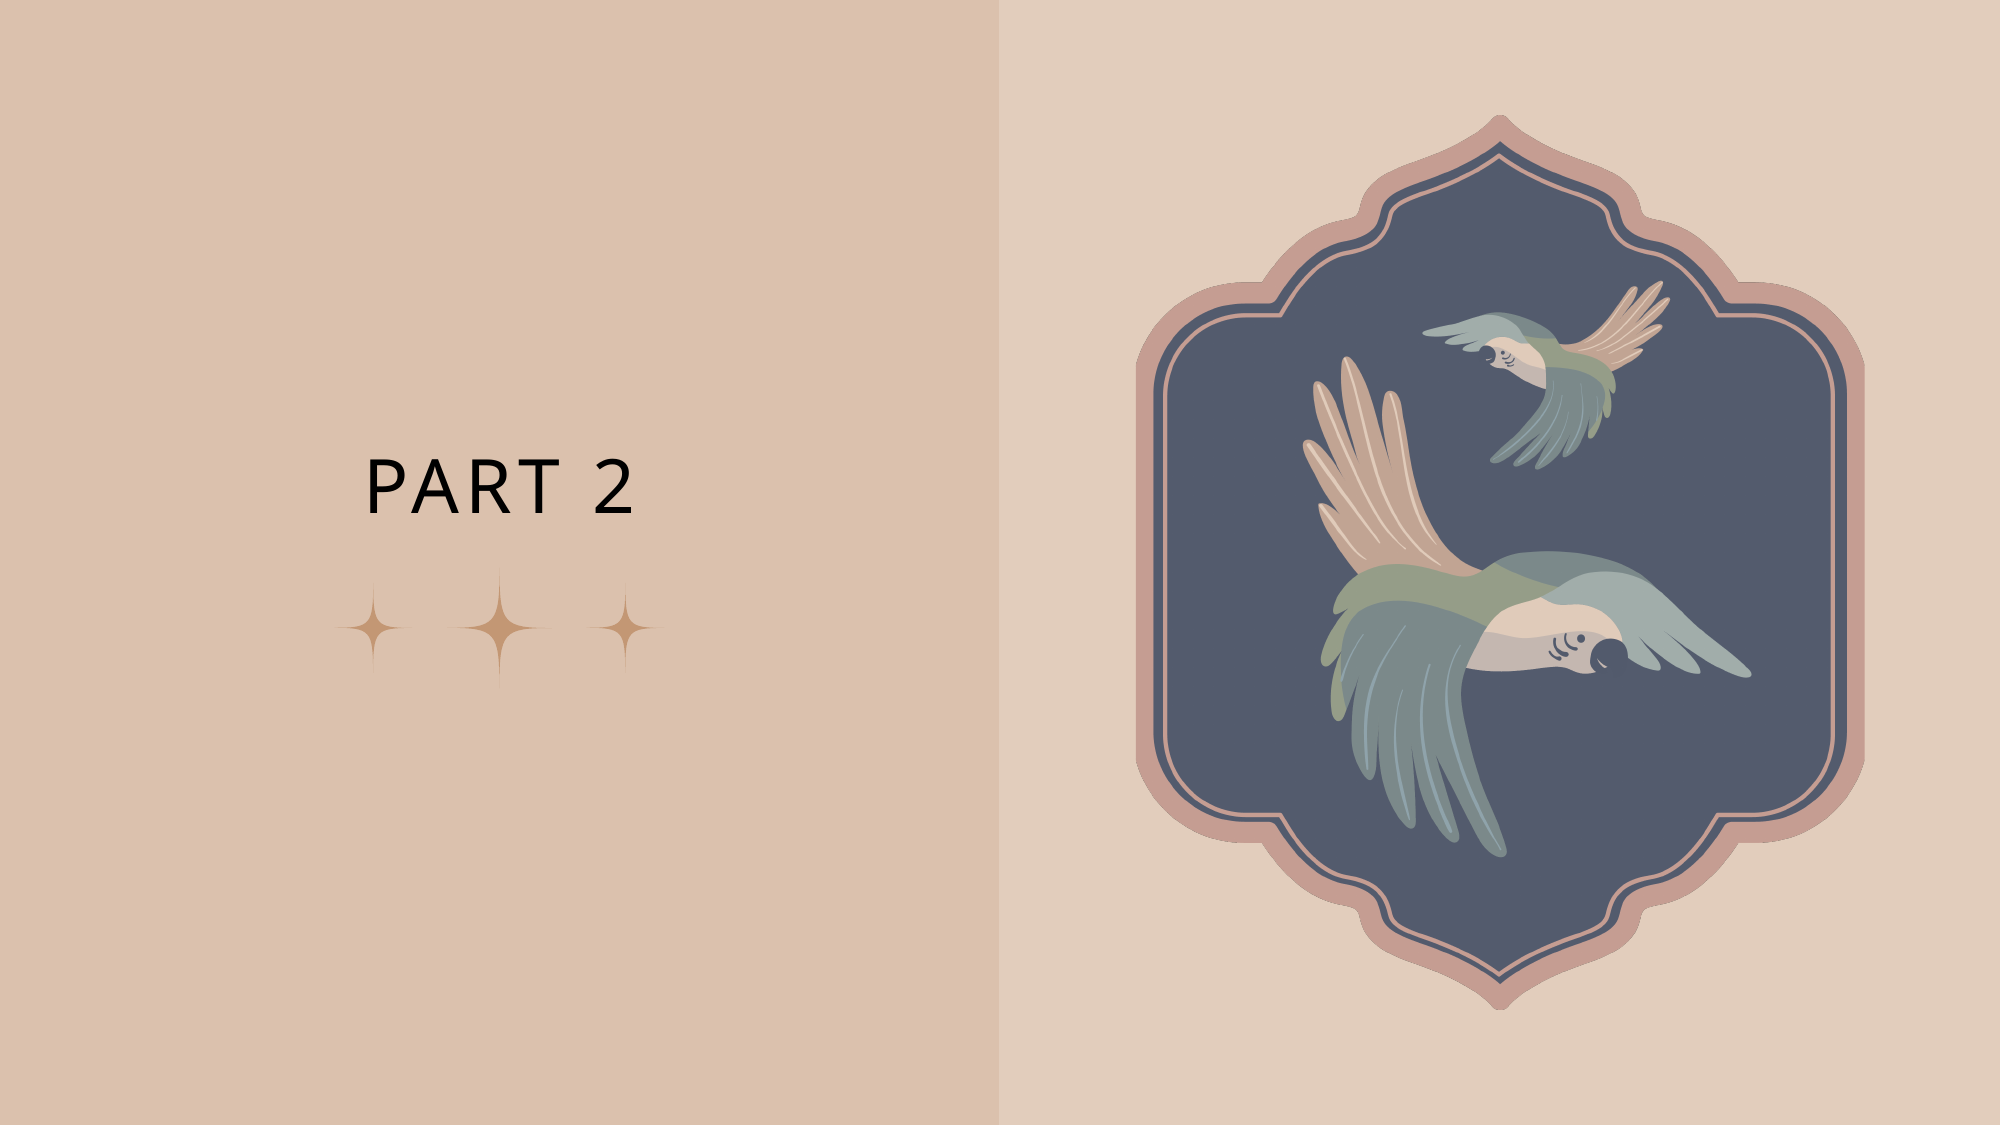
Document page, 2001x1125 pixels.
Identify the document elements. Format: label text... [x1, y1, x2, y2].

picture [1135, 115, 1865, 1010]
title Part 2 [0, 191, 1000, 537]
